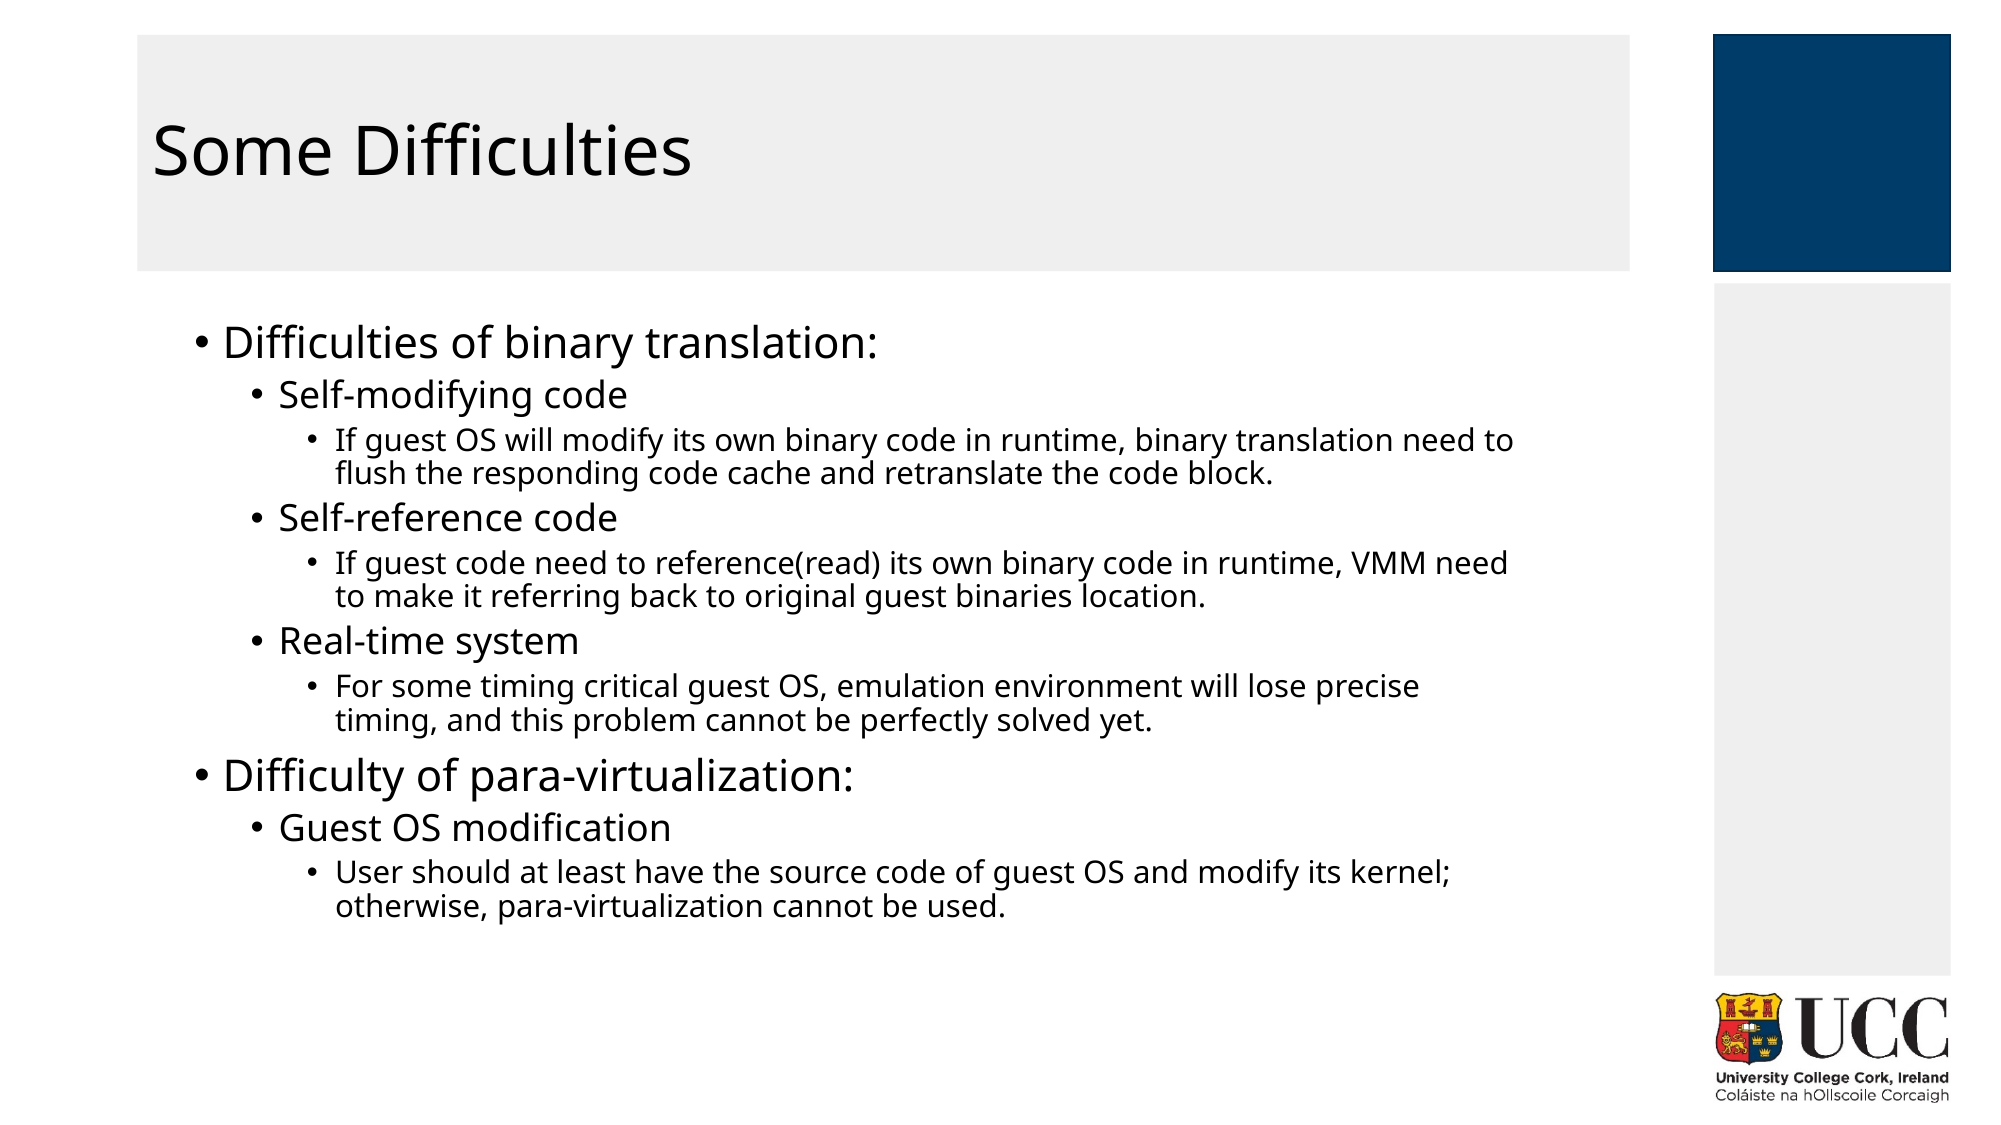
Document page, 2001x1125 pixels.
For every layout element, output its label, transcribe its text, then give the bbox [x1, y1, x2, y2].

picture [1713, 991, 1951, 1103]
title Some Difficulties [137, 34, 1630, 272]
list Difficulties of binary translation: Self-modifying code If guest OS will modify its own binary code in runtime, binary translation need to flush the responding code cache and retranslate the code block. Self-reference code If guest code need to reference(read) its own binary code in runtime, VMM need to make it referring back to original guest binaries location. Real-time system For some timing critical guest OS, emulation environment will lose precise timing, and this problem cannot be perfectly solved yet. Difficulty of para-virtualization: Guest OS modification User should at least have the source code of guest OS and modify its kernel; otherwise, para-virtualization cannot be used. [179, 313, 1542, 1125]
